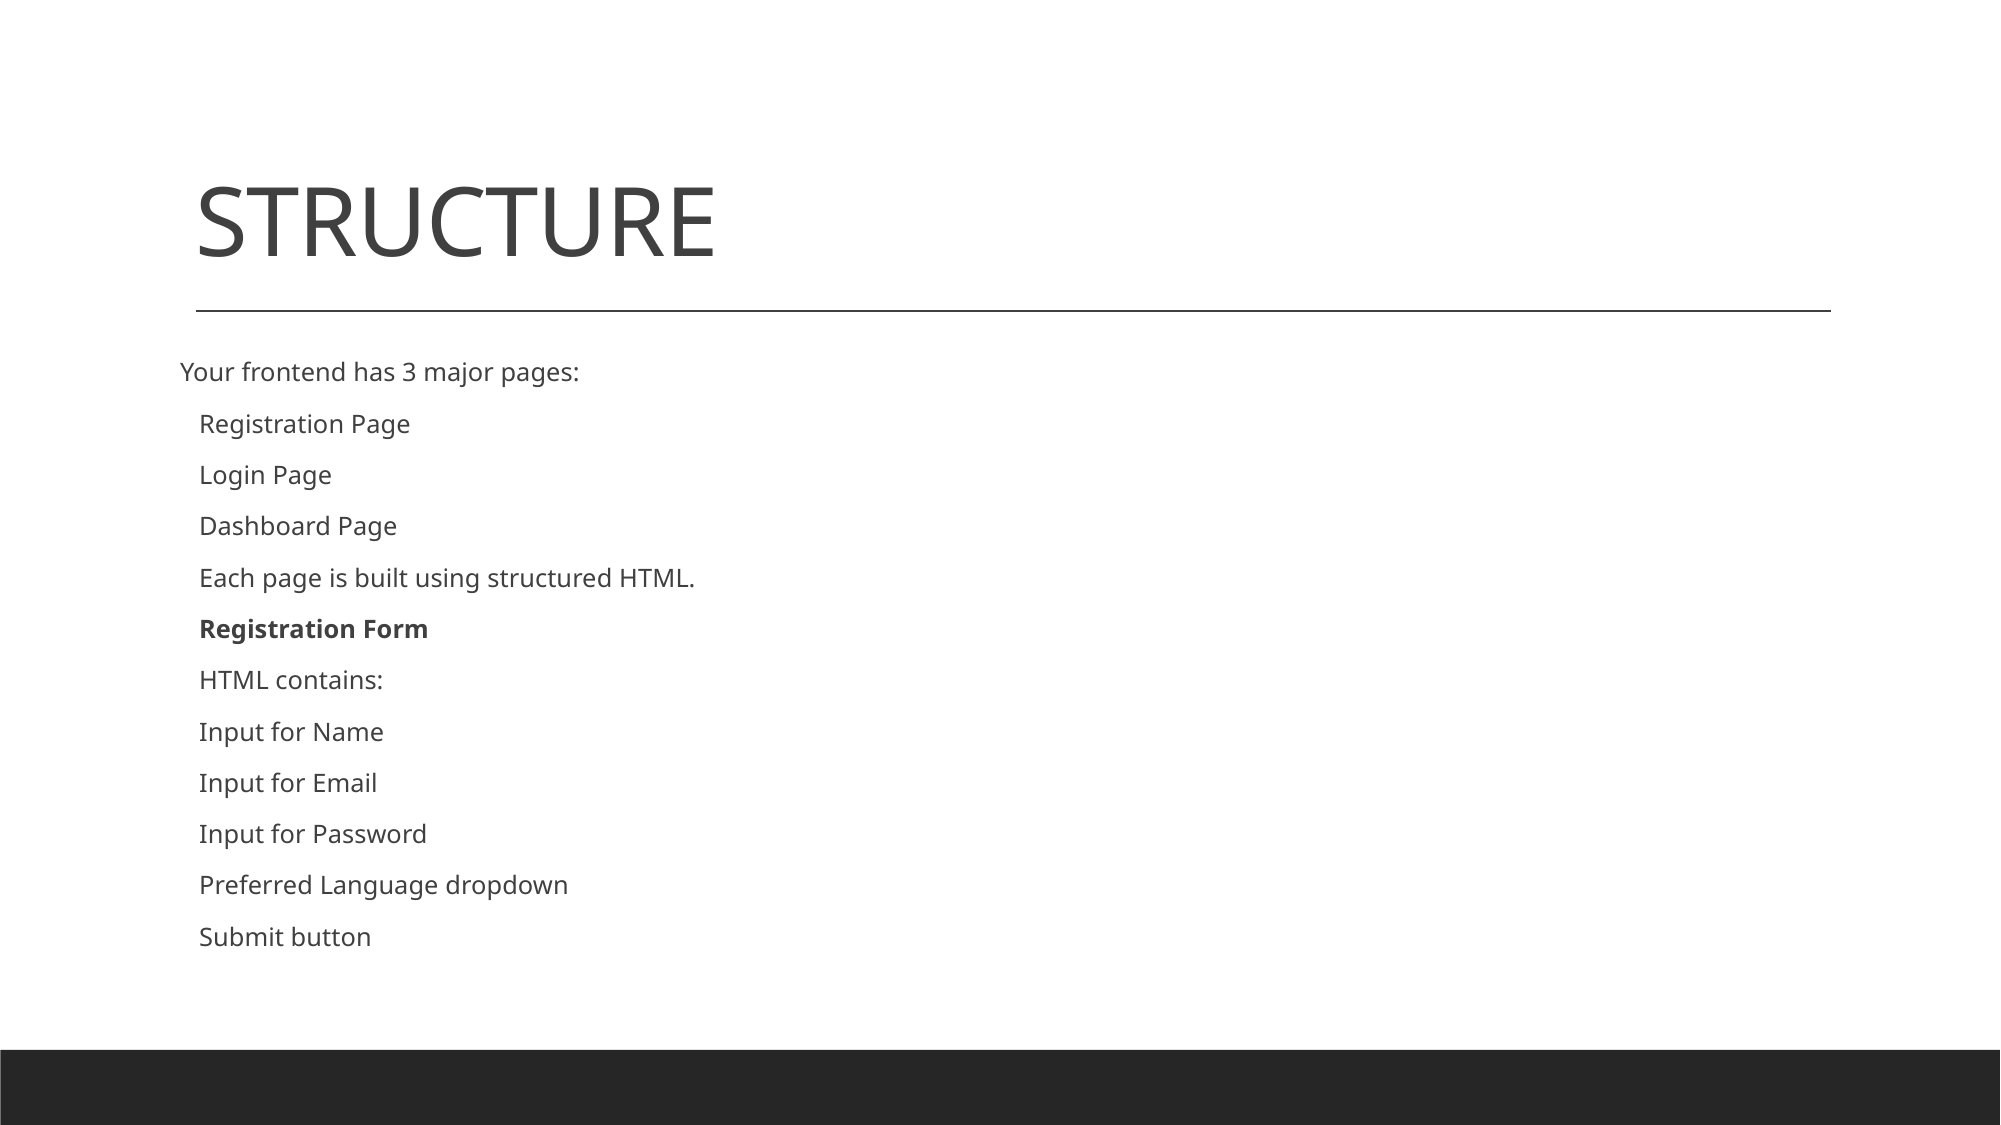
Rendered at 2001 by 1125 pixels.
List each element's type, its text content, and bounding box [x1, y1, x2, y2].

list Your frontend has 3 major pages: Registration Page Login Page Dashboard Page Each page is built using structured HTML. Registration Form HTML contains: Input for Name Input for Email Input for Password Preferred Language dropdown Submit button [180, 345, 1830, 963]
title STRUCTURE [180, 47, 1830, 285]
